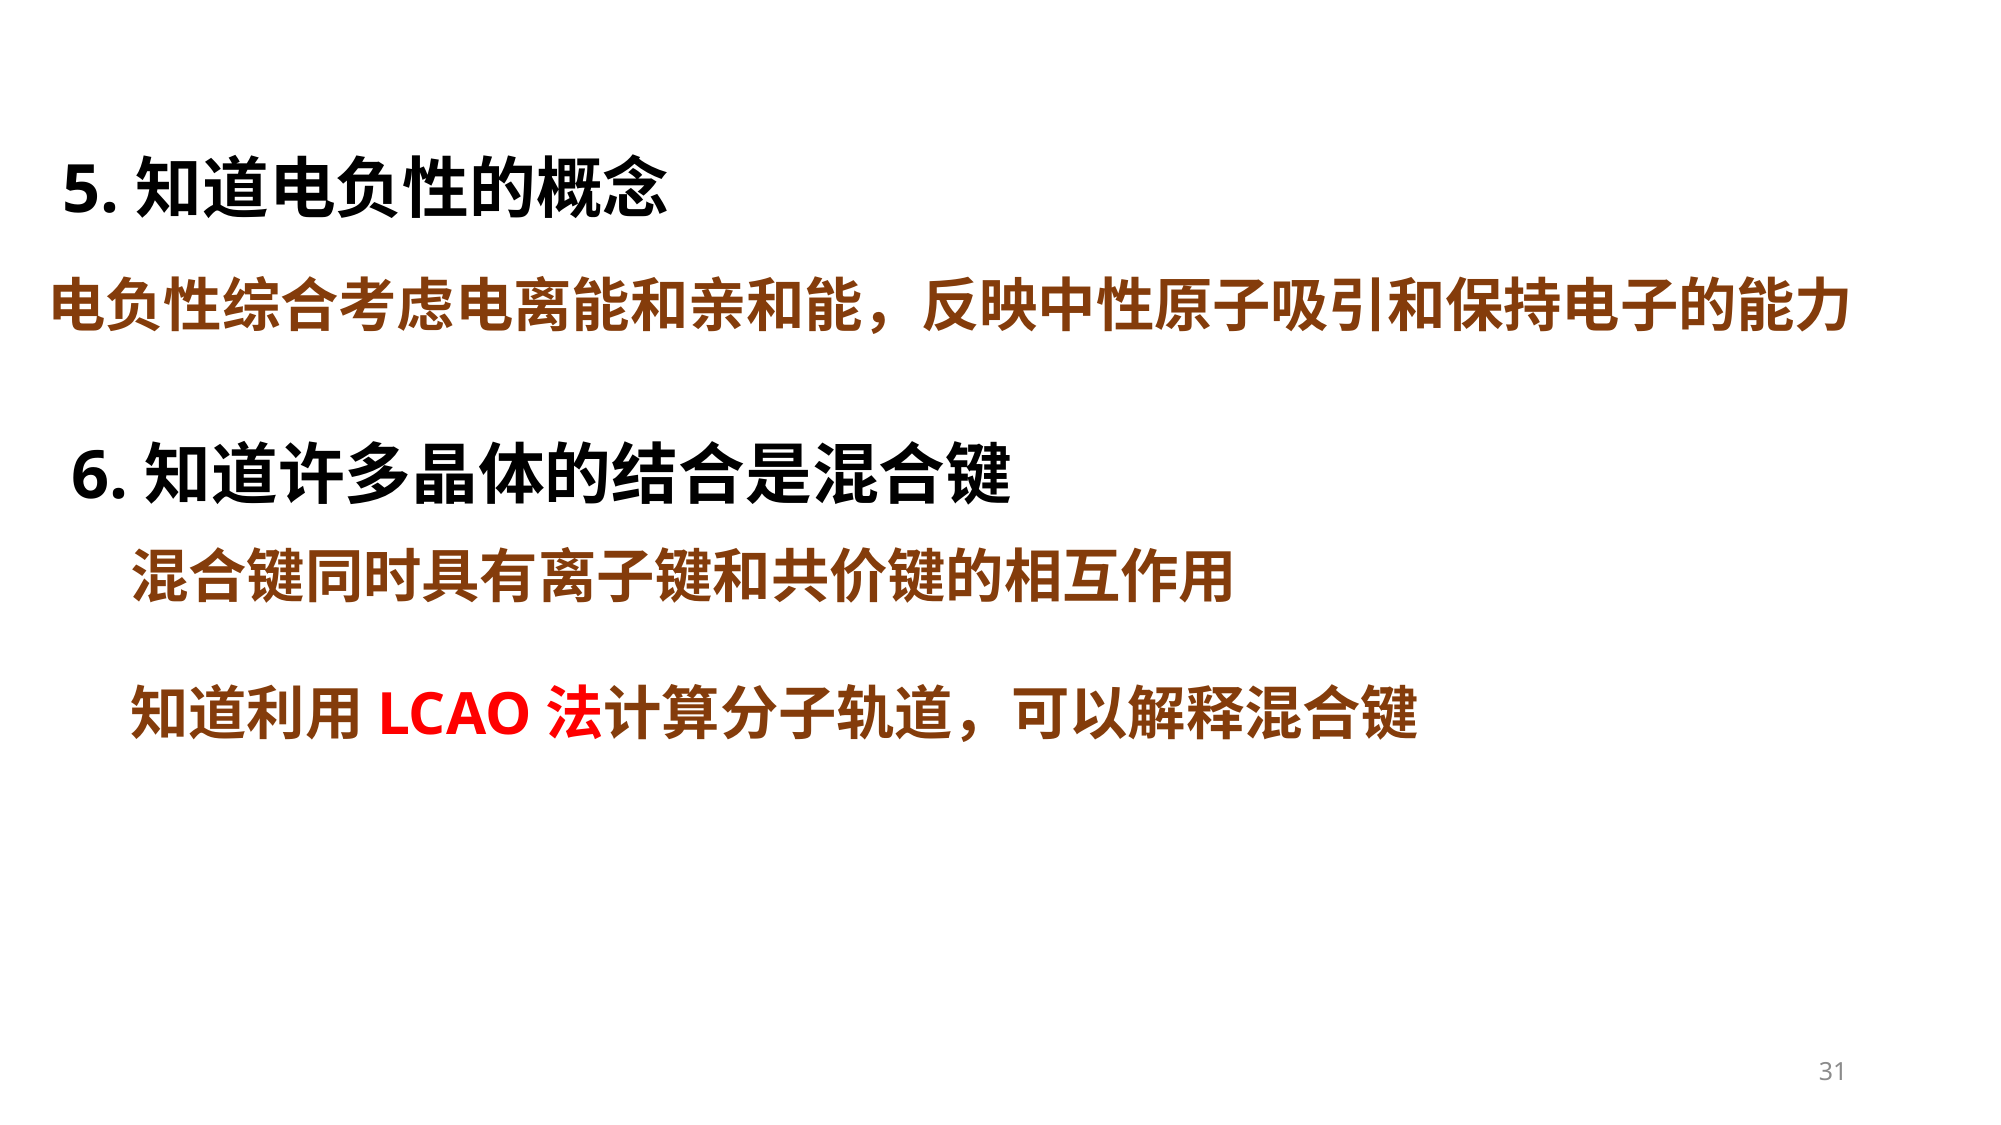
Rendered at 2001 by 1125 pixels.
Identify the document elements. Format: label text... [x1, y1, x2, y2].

text_box 6.知道许多晶体的结合是混合键 [56, 412, 1944, 520]
slide_number 31 [1412, 1042, 1863, 1103]
text_box 知道利用LCAO法计算分子轨道，可以解释混合键 [115, 668, 1624, 754]
text_box 电负性综合考虑电离能和亲和能，反映中性原子吸引和保持电子的能力 [32, 260, 1968, 346]
text_box 混合键同时具有离子键和共价键的相互作用 [115, 532, 1915, 617]
text_box 5.知道电负性的概念 [47, 126, 1765, 233]
